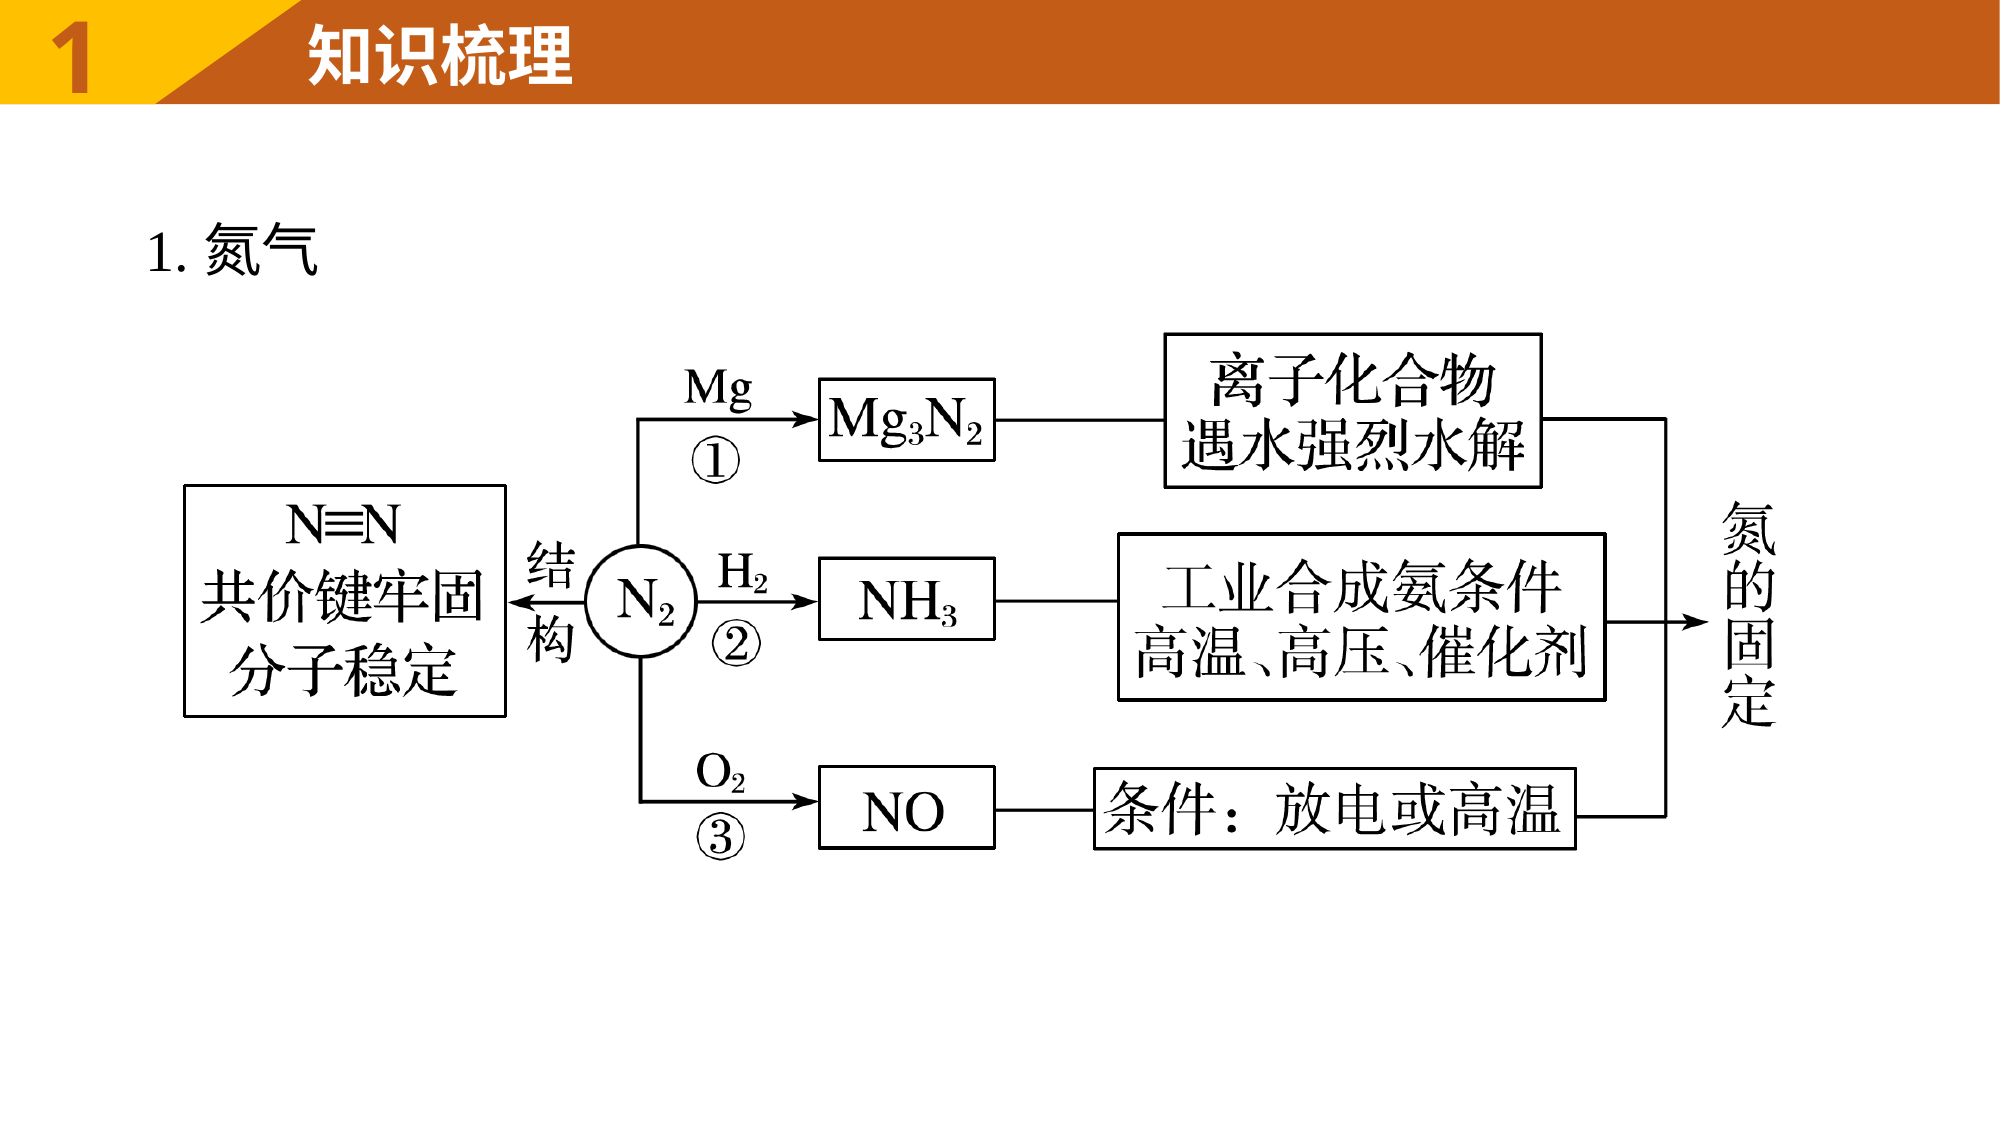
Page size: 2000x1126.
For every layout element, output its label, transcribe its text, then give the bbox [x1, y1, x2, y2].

picture [173, 326, 1791, 863]
text_box 1.氮气 [125, 160, 1957, 293]
